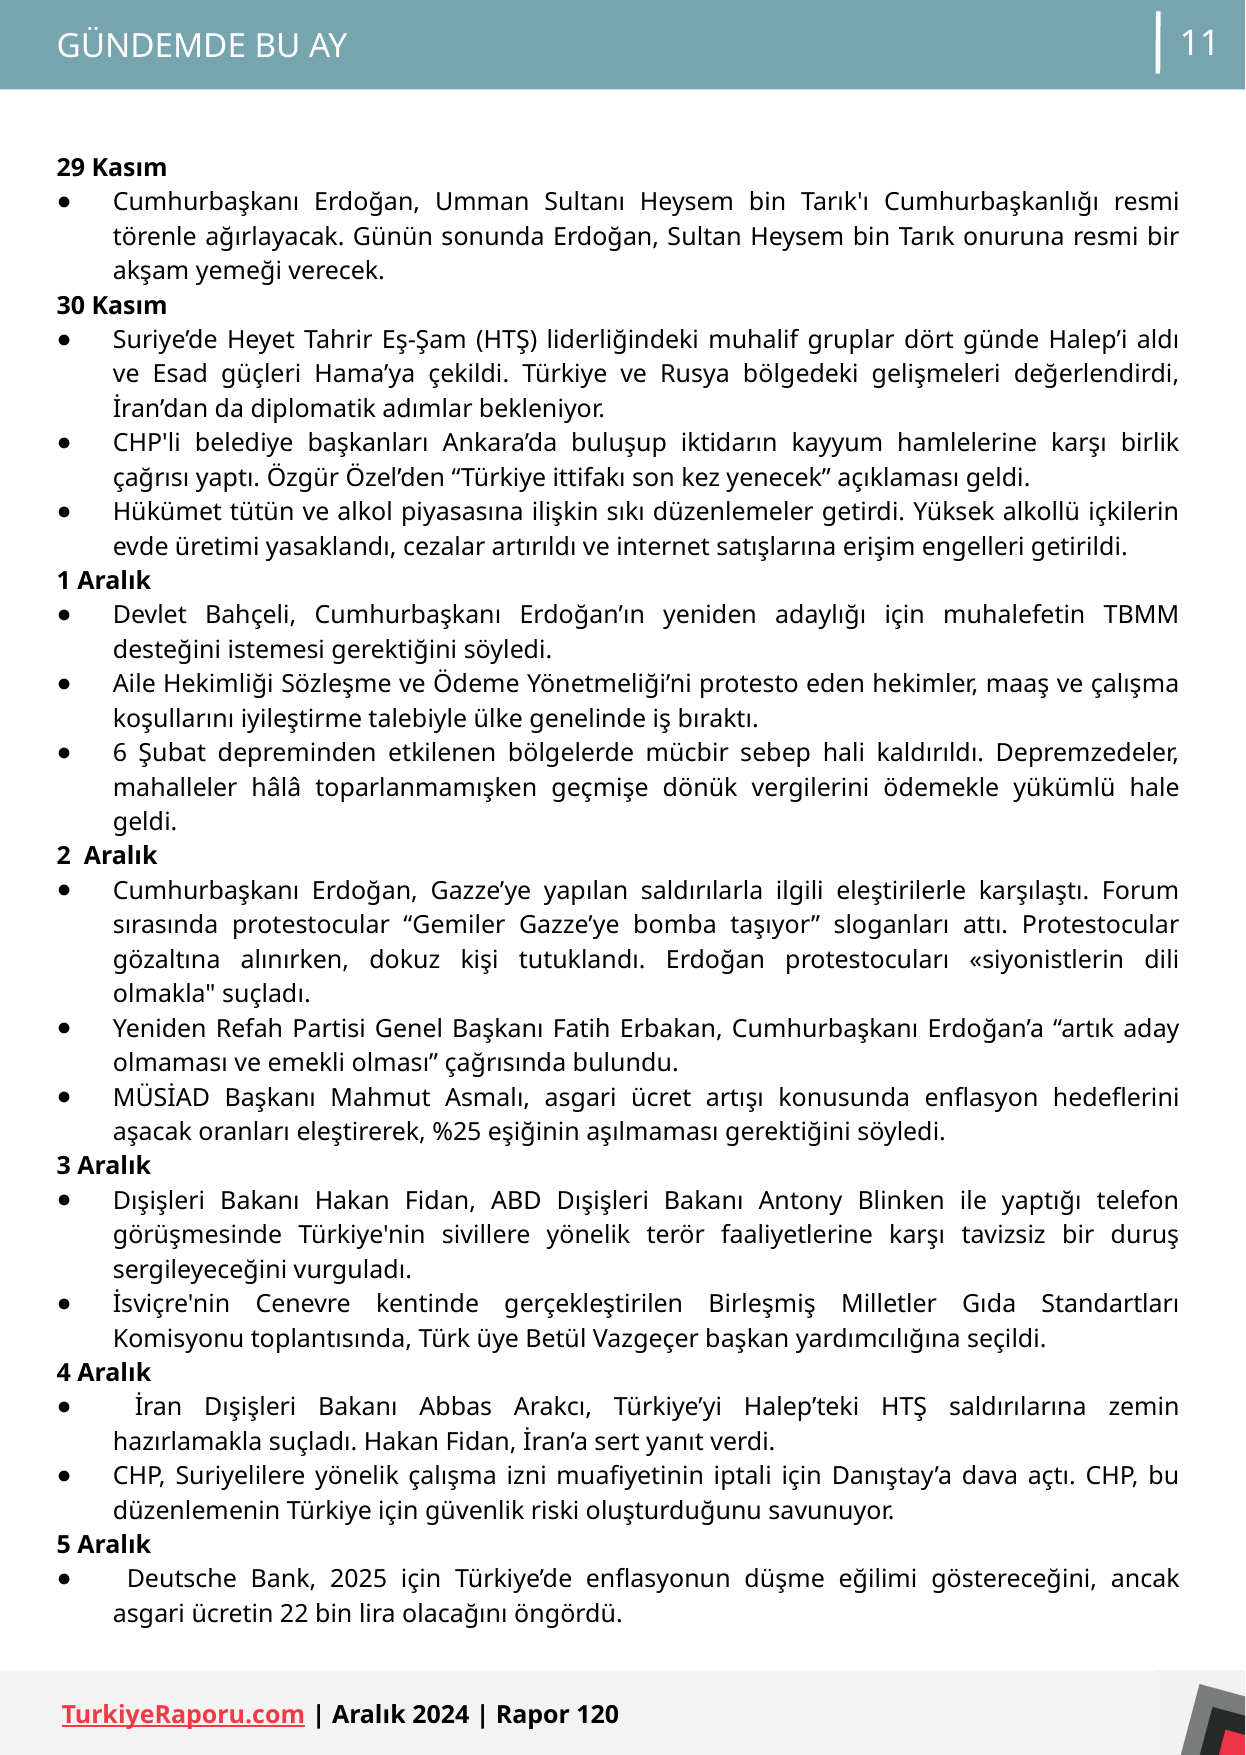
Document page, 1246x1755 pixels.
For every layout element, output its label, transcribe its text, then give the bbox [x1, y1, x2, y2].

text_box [0, 1670, 1246, 1755]
text_box [0, 0, 1159, 90]
text_box 29 Kasım Cumhurbaşkanı Erdoğan, Umman Sultanı Heysem bin Tarık'ı Cumhurbaşkanlığı resmi törenle ağırlayacak. Günün sonunda Erdoğan, Sultan Heysem bin Tarık onuruna resmi bir akşam yemeği verecek. 30 Kasım Suriye’de Heyet Tahrir Eş-Şam (HTŞ) liderliğindeki muhalif gruplar dört günde Halep’i aldı ve Esad güçleri Hama’ya çekildi. Türkiye ve Rusya bölgedeki gelişmeleri değerlendirdi, İran’dan da diplomatik adımlar bekleniyor. CHP'li belediye başkanları Ankara’da buluşup iktidarın kayyum hamlelerine karşı birlik çağrısı yaptı. Özgür Özel’den “Türkiye ittifakı son kez yenecek” açıklaması geldi. Hükümet tütün ve alkol piyasasına ilişkin sıkı düzenlemeler getirdi. Yüksek alkollü içkilerin evde üretimi yasaklandı, cezalar artırıldı ve internet satışlarına erişim engelleri getirildi. 1 Aralık Devlet Bahçeli, Cumhurbaşkanı Erdoğan’ın yeniden adaylığı için muhalefetin TBMM desteğini istemesi gerektiğini söyledi. Aile Hekimliği Sözleşme ve Ödeme Yönetmeliği’ni protesto eden hekimler, maaş ve çalışma koşullarını iyileştirme talebiyle ülke genelinde iş bıraktı. 6 Şubat depreminden etkilenen bölgelerde mücbir sebep hali kaldırıldı. Depremzedeler, mahalleler hâlâ toparlanmamışken geçmişe dönük vergilerini ödemekle yükümlü hale geldi. 2 Aralık Cumhurbaşkanı Erdoğan, Gazze’ye yapılan saldırılarla ilgili eleştirilerle karşılaştı. Forum sırasında protestocular “Gemiler Gazze’ye bomba taşıyor” sloganları attı. Protestocular gözaltına alınırken, dokuz kişi tutuklandı. Erdoğan protestocuları «siyonistlerin dili olmakla" suçladı. Yeniden Refah Partisi Genel Başkanı Fatih Erbakan, Cumhurbaşkanı Erdoğan’a “artık aday olmaması ve emekli olması” çağrısında bulundu. MÜSİAD Başkanı Mahmut Asmalı, asgari ücret artışı konusunda enflasyon hedeflerini aşacak oranları eleştirerek, %25 eşiğinin aşılmaması gerektiğini söyledi. 3 Aralık Dışişleri Bakanı Hakan Fidan, ABD Dışişleri Bakanı Antony Blinken ile yaptığı telefon görüşmesinde Türkiye'nin sivillere yönelik terör faaliyetlerine karşı tavizsiz bir duruş sergileyeceğini vurguladı. İsviçre'nin Cenevre kentinde gerçekleştirilen Birleşmiş Milletler Gıda Standartları Komisyonu toplantısında, Türk üye Betül Vazgeçer başkan yardımcılığına seçildi. 4 Aralık İran Dışişleri Bakanı Abbas Arakcı, Türkiye’yi Halep’teki HTŞ saldırılarına zemin hazırlamakla suçladı. Hakan Fidan, İran’a sert yanıt verdi. CHP, Suriyelilere yönelik çalışma izni muafiyetinin iptali için Danıştay’a dava açtı. CHP, bu düzenlemenin Türkiye için güvenlik riski oluşturduğunu savunuyor. 5 Aralık Deutsche Bank, 2025 için Türkiye’de enflasyonun düşme eğilimi göstereceğini, ancak asgari ücretin 22 bin lira olacağını öngördü. [41, 131, 1197, 1669]
text_box [1241, 0, 1245, 90]
slide_number 11 [1159, 0, 1241, 112]
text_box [41, 9, 1159, 81]
